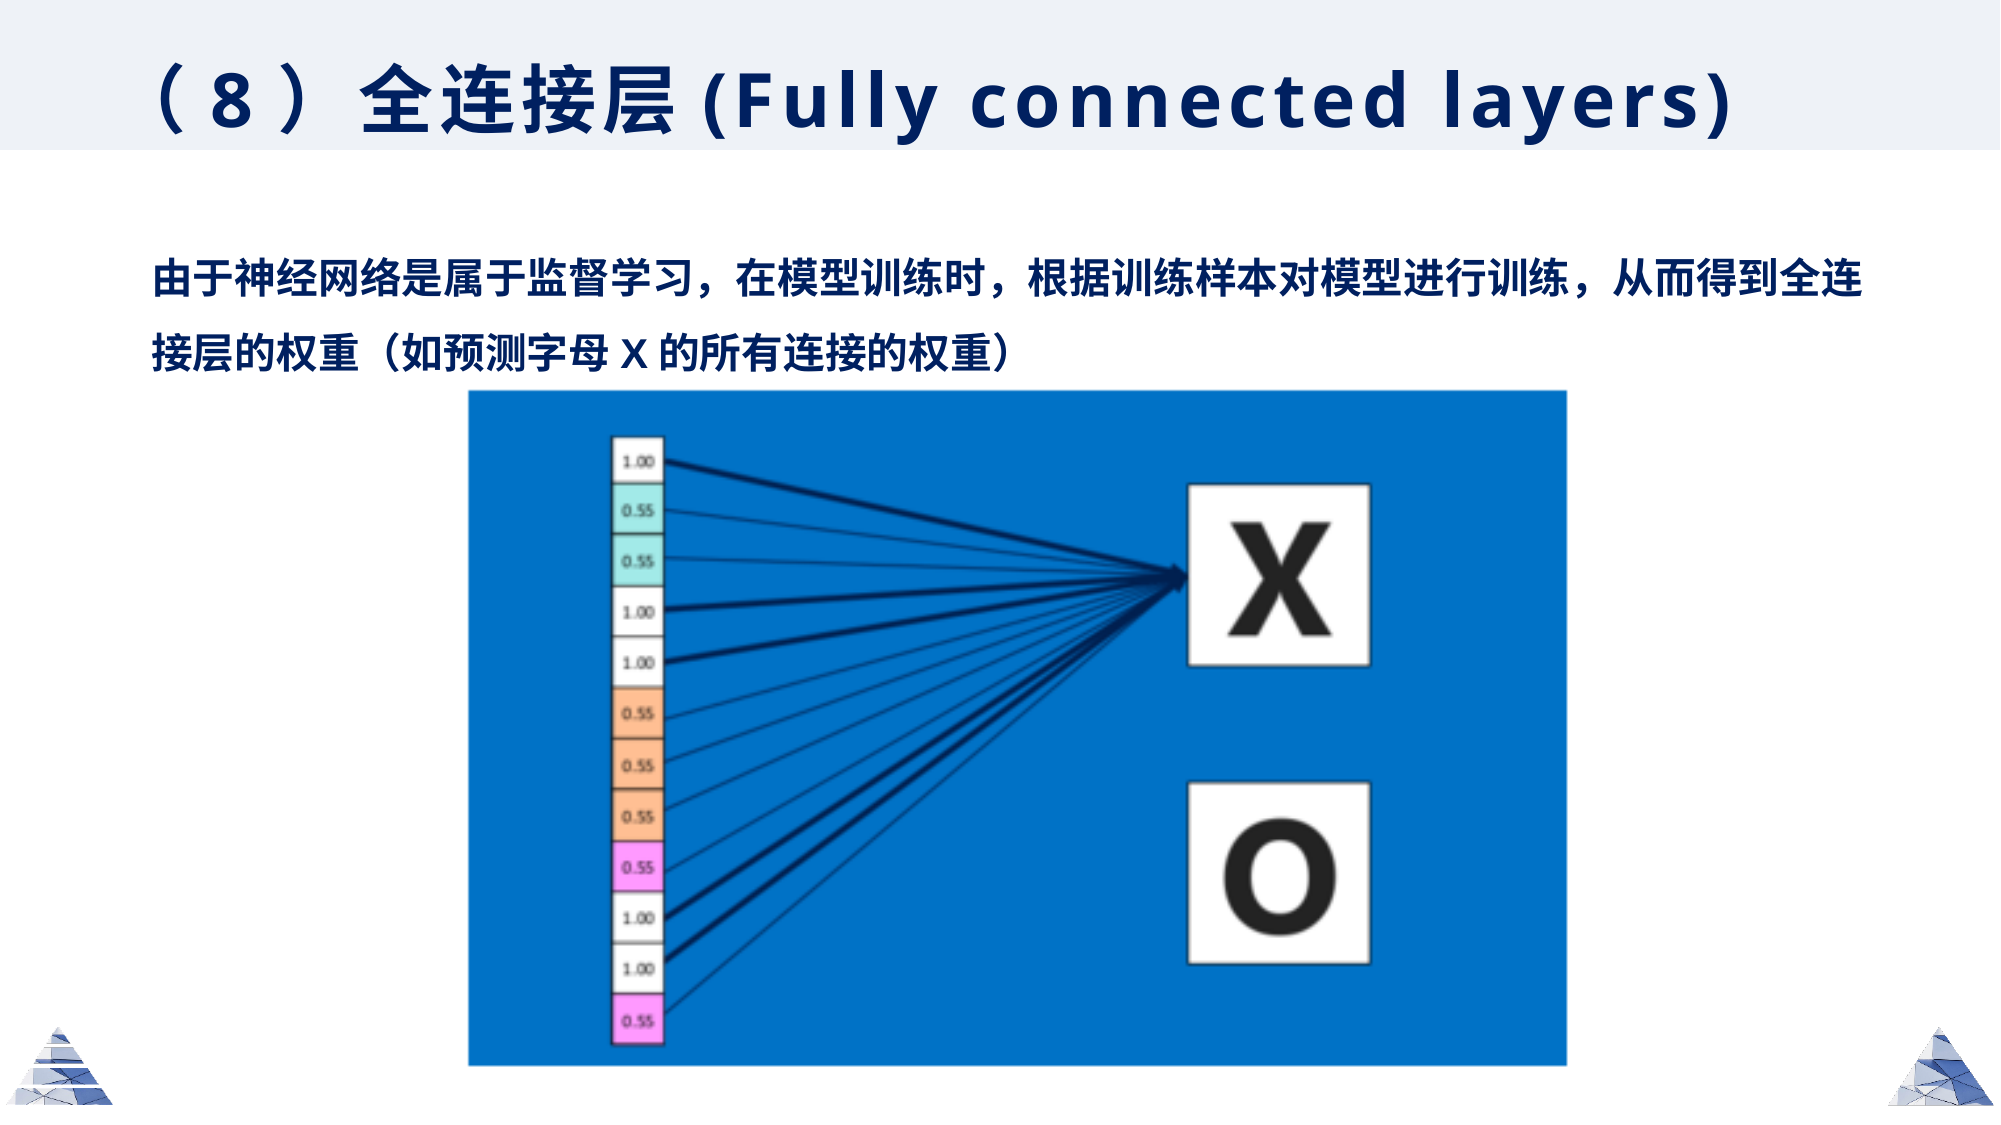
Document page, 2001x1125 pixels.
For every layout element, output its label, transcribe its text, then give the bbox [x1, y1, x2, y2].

picture [464, 386, 1573, 1072]
picture [1881, 1006, 2000, 1125]
text_box [0, 0, 2000, 151]
picture [0, 1006, 119, 1125]
text_box 由于神经网络是属于监督学习，在模型训练时，根据训练样本对模型进行训练，从而得到全连接层的权重（如预测字母X的所有连接的权重） [136, 219, 1900, 385]
text_box （8）全连接层(Fully connected layers) [99, 47, 1900, 150]
